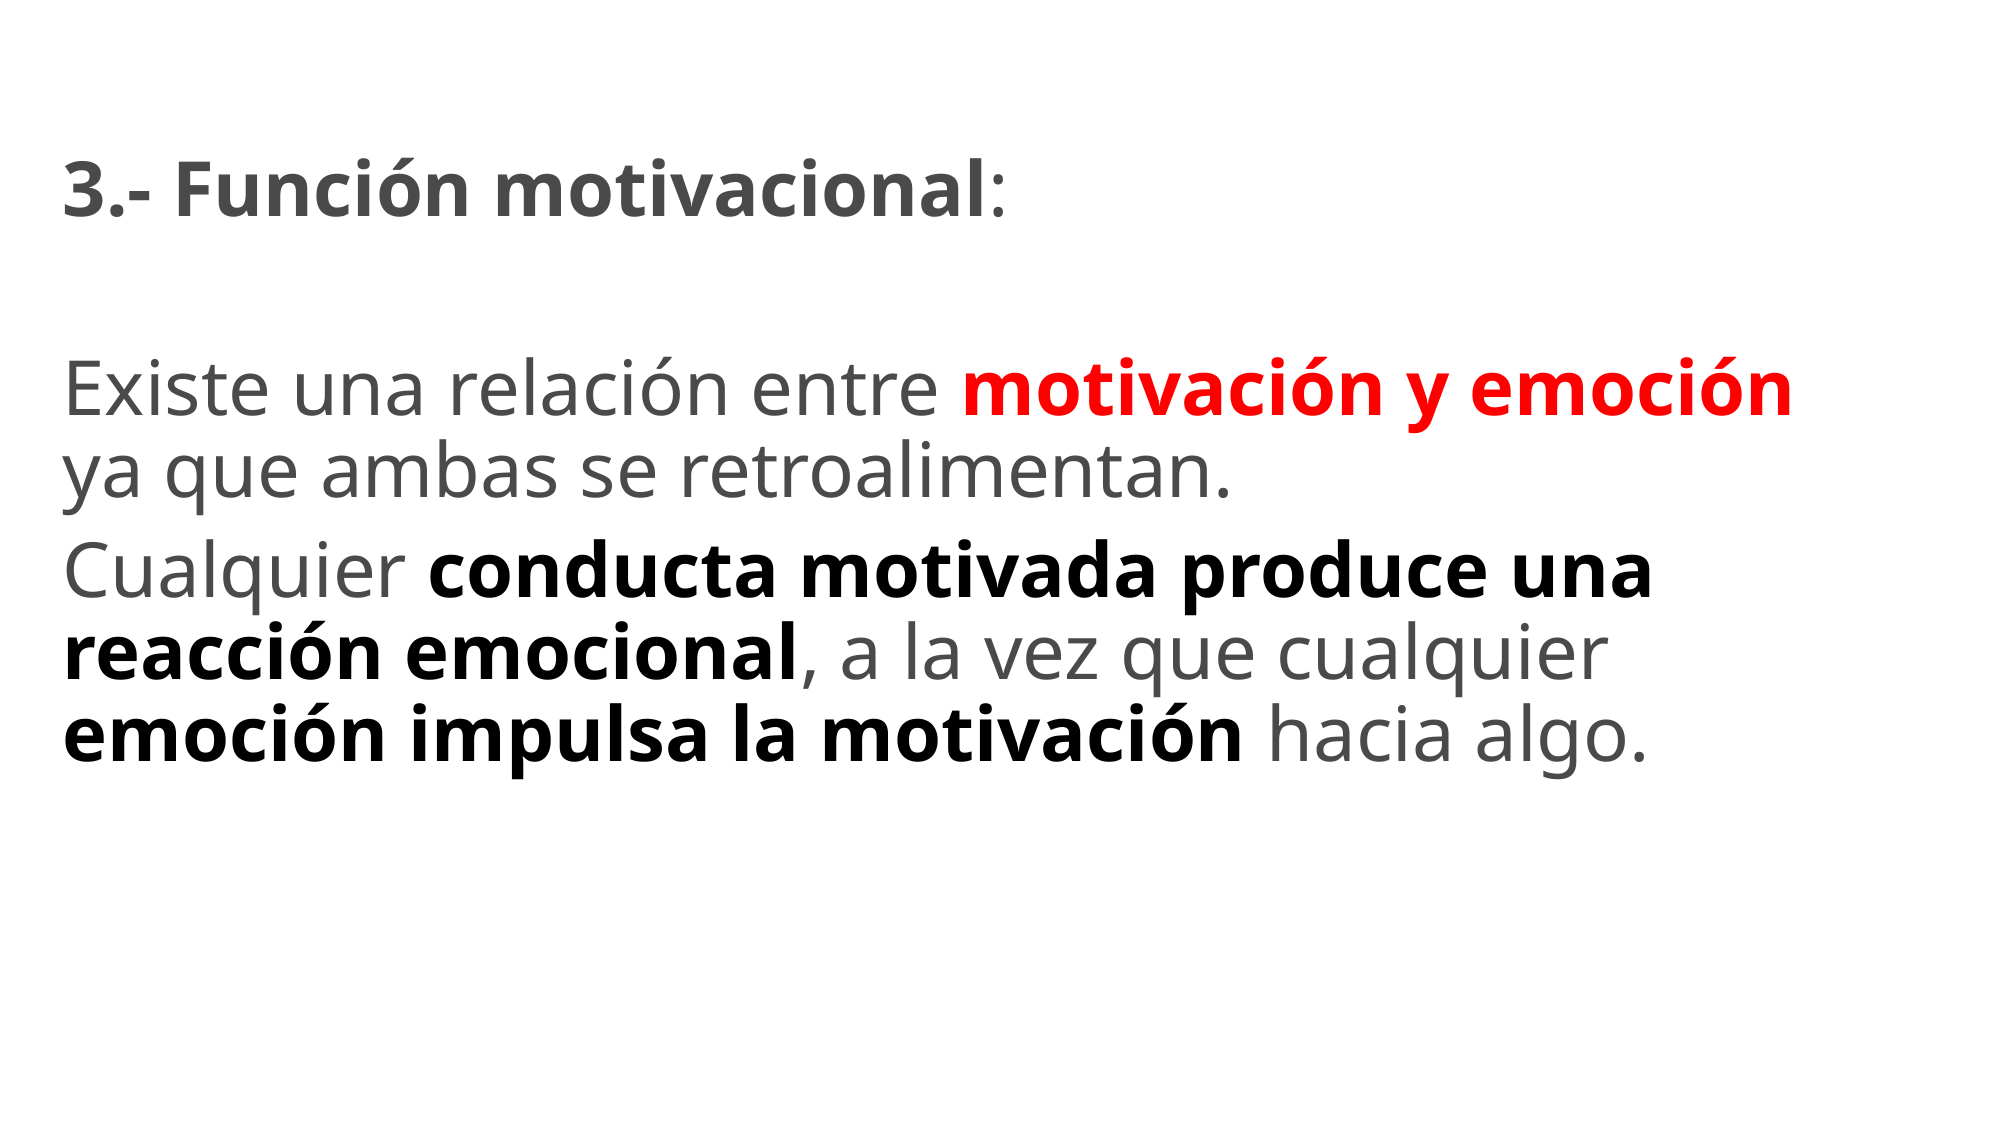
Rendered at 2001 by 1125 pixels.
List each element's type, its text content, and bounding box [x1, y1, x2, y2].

list 3.- Función motivacional: Existe una relación entre motivación y emoción ya que ambas se retroalimentan. Cualquier conducta motivada produce una reacción emocional, a la vez que cualquier emoción impulsa la motivación hacia algo. Por ejemplo, si nos sentimos alegres cuando quedamos con otra persona, estaremos más motivados para volver a quedar con ella. [47, 143, 1895, 1025]
